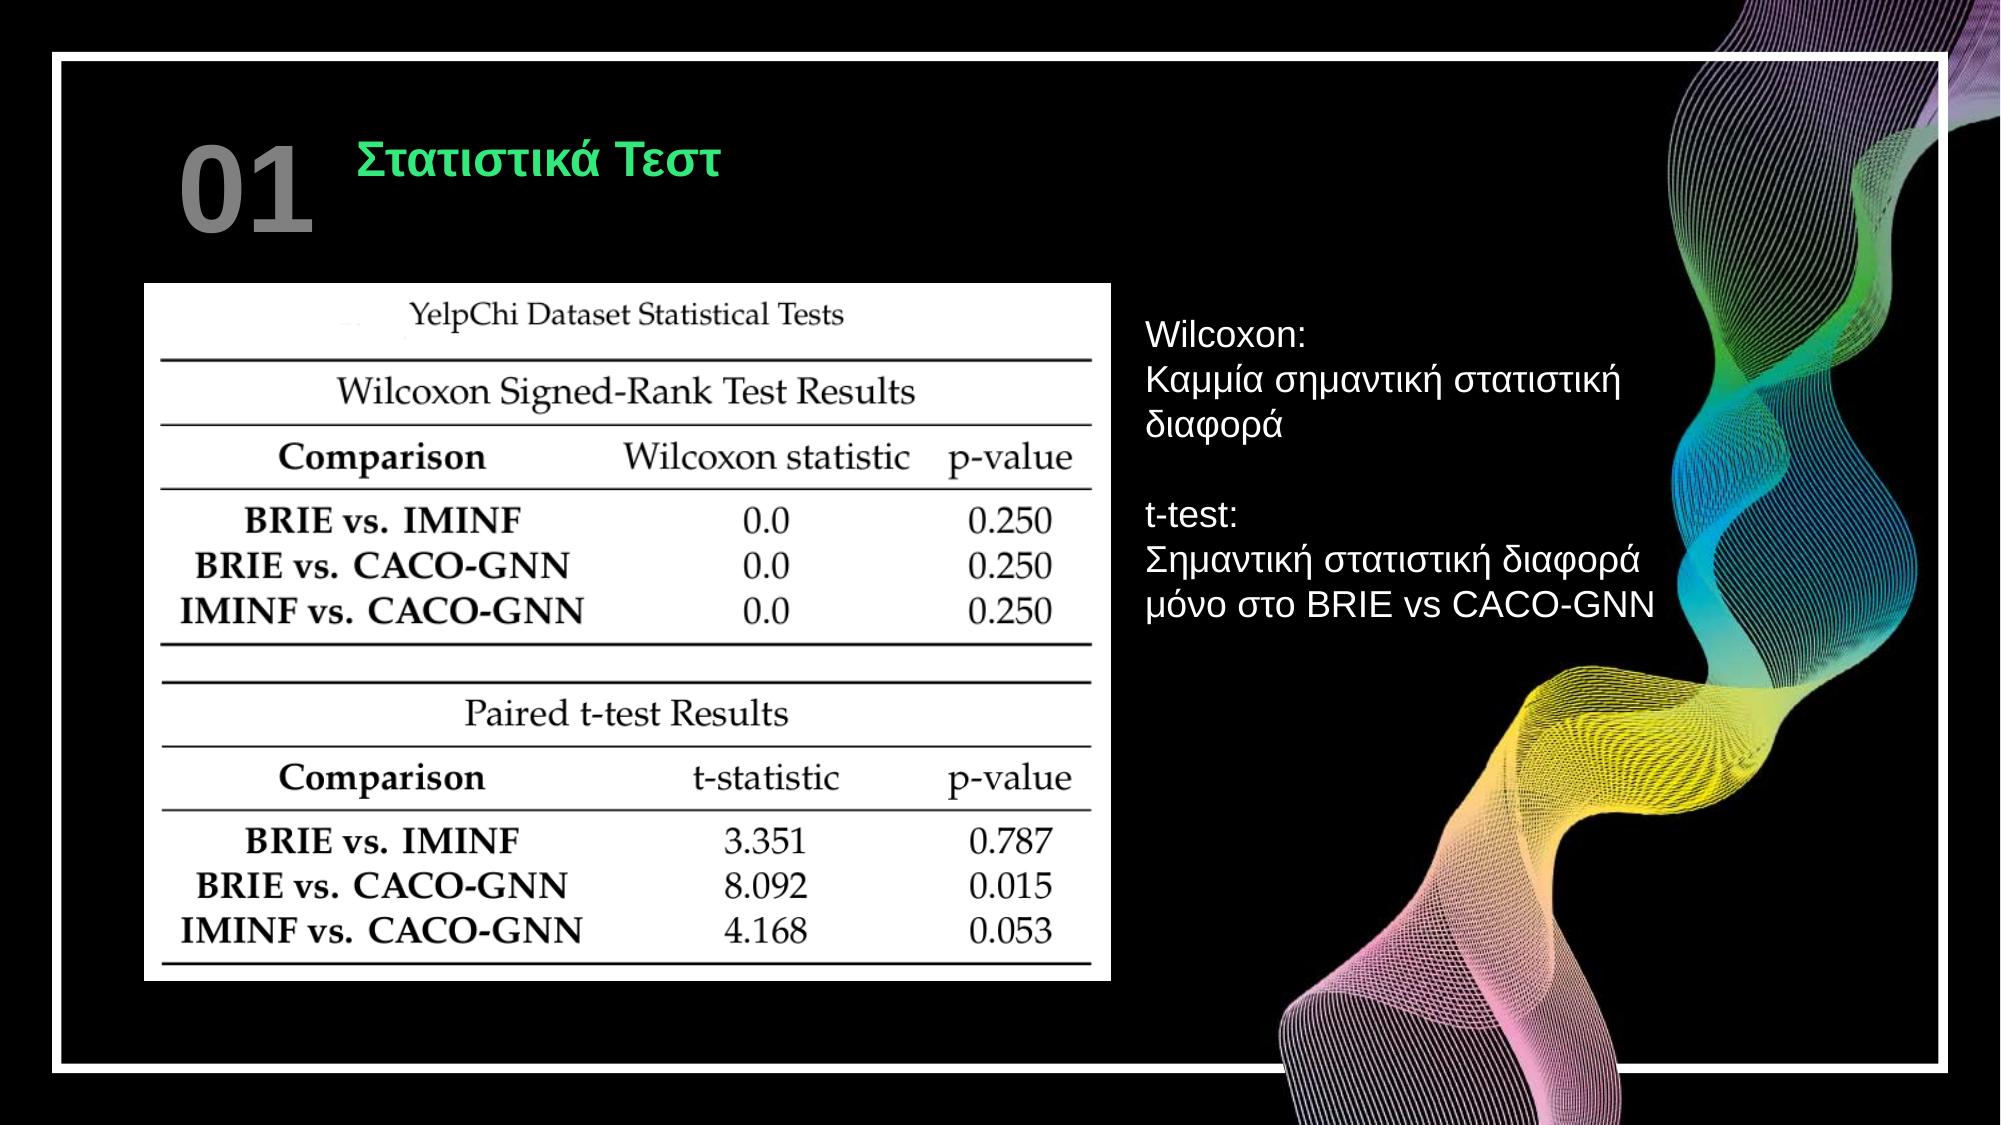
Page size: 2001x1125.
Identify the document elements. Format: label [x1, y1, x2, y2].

text_box [51, 50, 1949, 1075]
text_box [132, 99, 1768, 662]
picture [0, 0, 2001, 1125]
